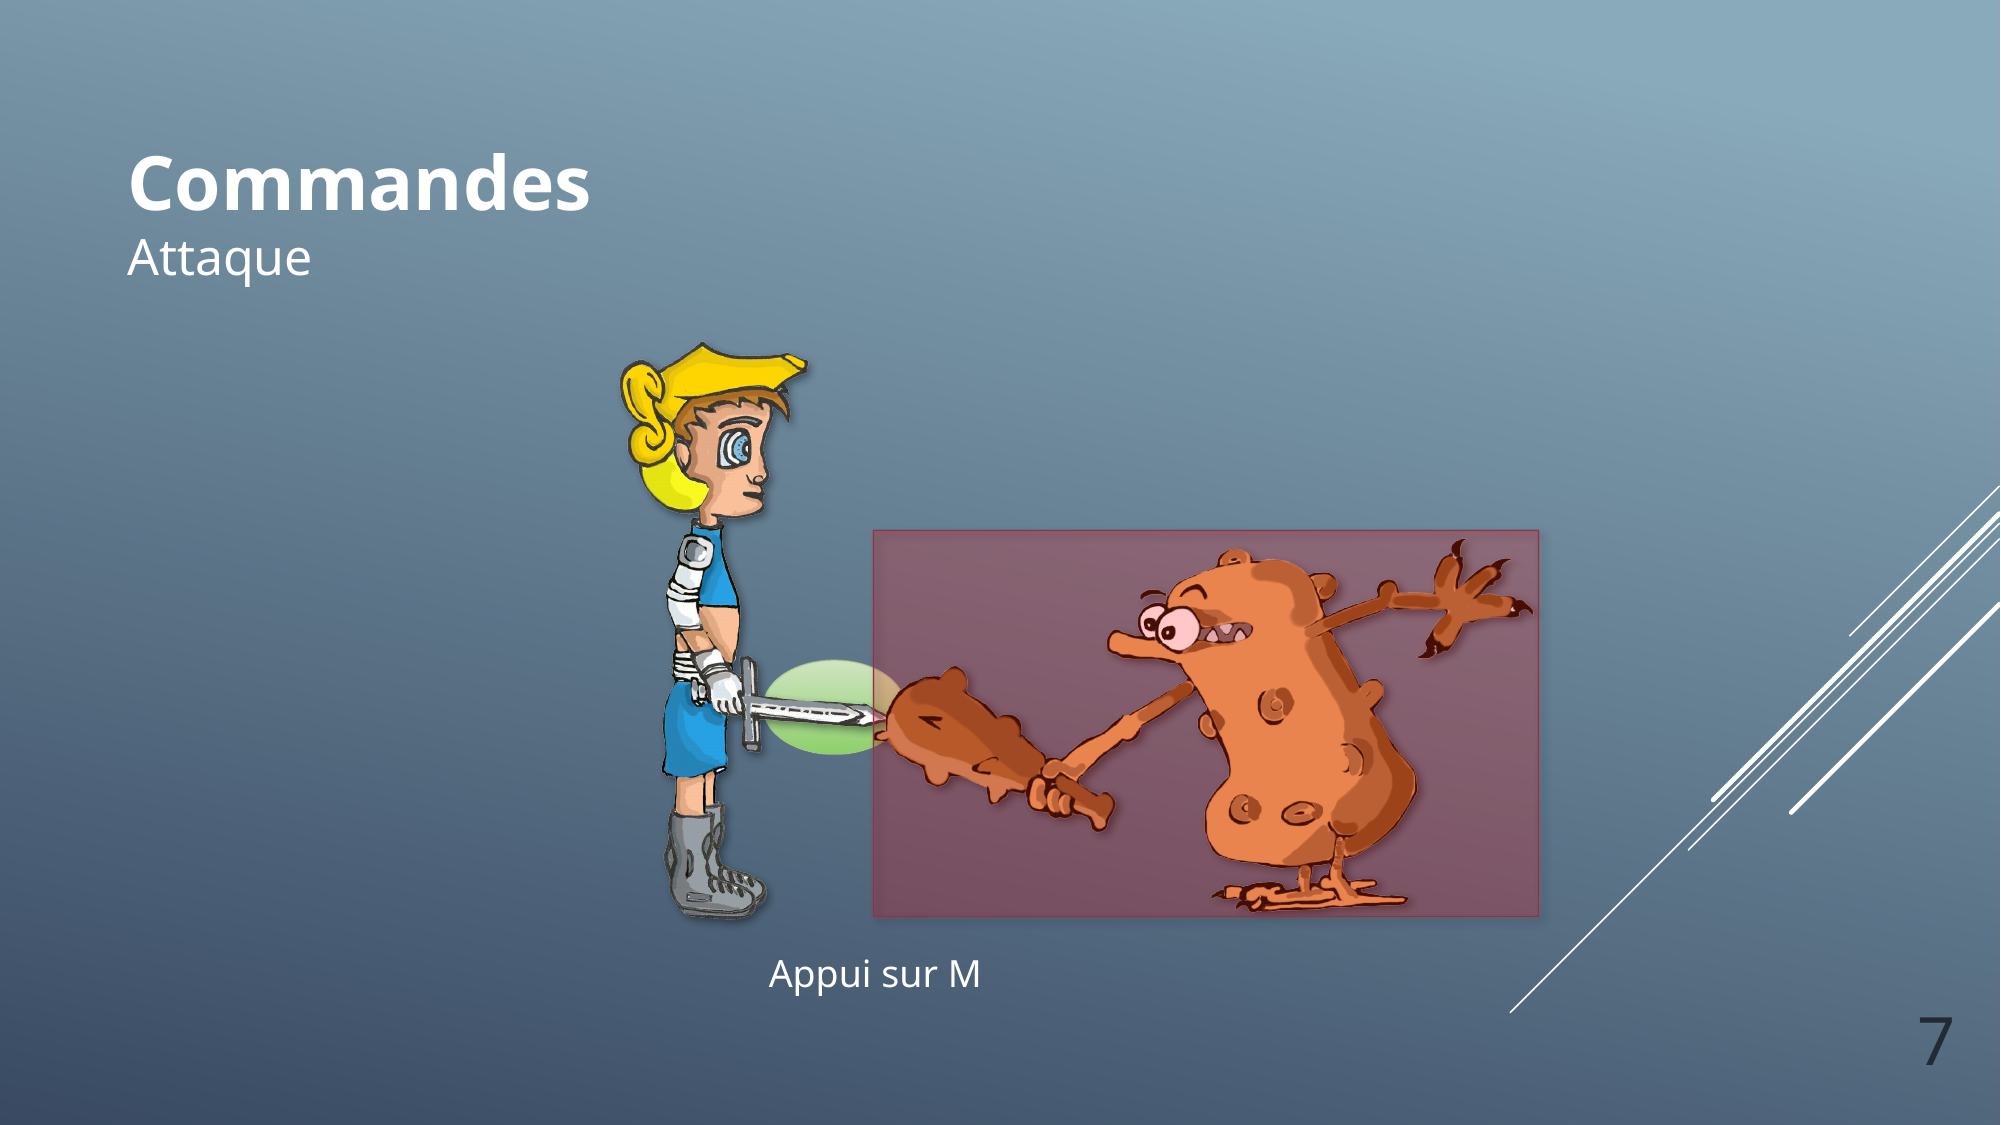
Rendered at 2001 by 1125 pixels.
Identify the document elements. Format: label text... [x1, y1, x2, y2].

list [508, 334, 927, 928]
slide_number 7 [1783, 987, 1971, 1098]
picture [873, 530, 1539, 918]
title Commandes Attaque [112, 87, 1513, 335]
text_box Appui sur M [754, 942, 1000, 1003]
